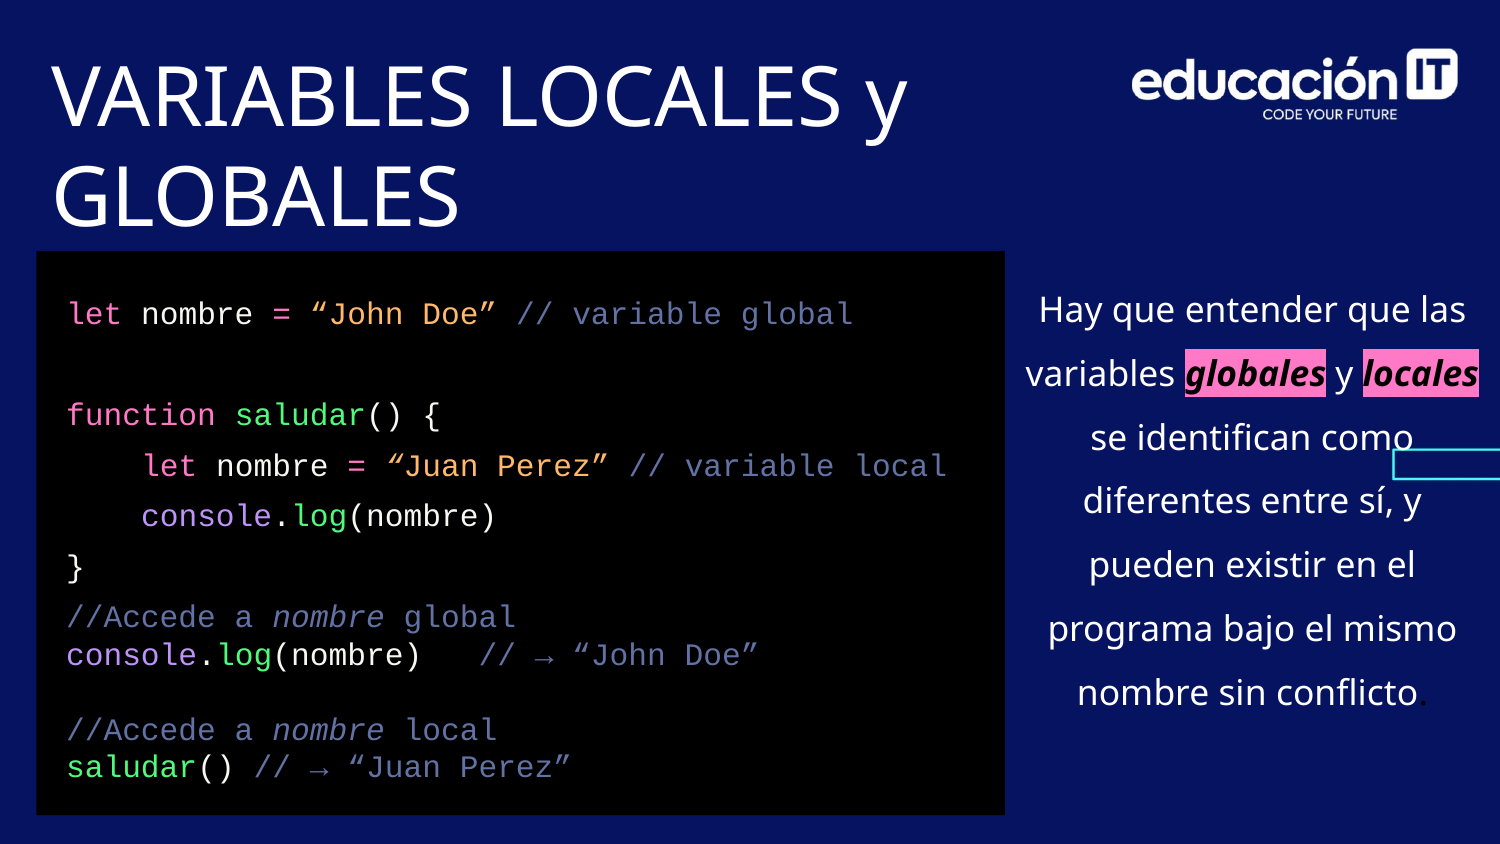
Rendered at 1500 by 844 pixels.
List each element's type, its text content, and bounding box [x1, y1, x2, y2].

picture [0, 0, 1500, 844]
text_box VARIABLES LOCALES y GLOBALES [36, 28, 1147, 175]
text_box let nombre = “John Doe” // variable global function saludar() { let nombre = “Juan Perez” // variable local console.log(nombre) } //Accede a nombre global console.log(nombre) // → “John Doe” //Accede a nombre local saludar() // → “Juan Perez” [36, 250, 1005, 816]
text_box Hay que entender que las variables globales y locales se identifican como diferentes entre sí, y pueden existir en el programa bajo el mismo nombre sin conflicto. [1005, 250, 1500, 682]
